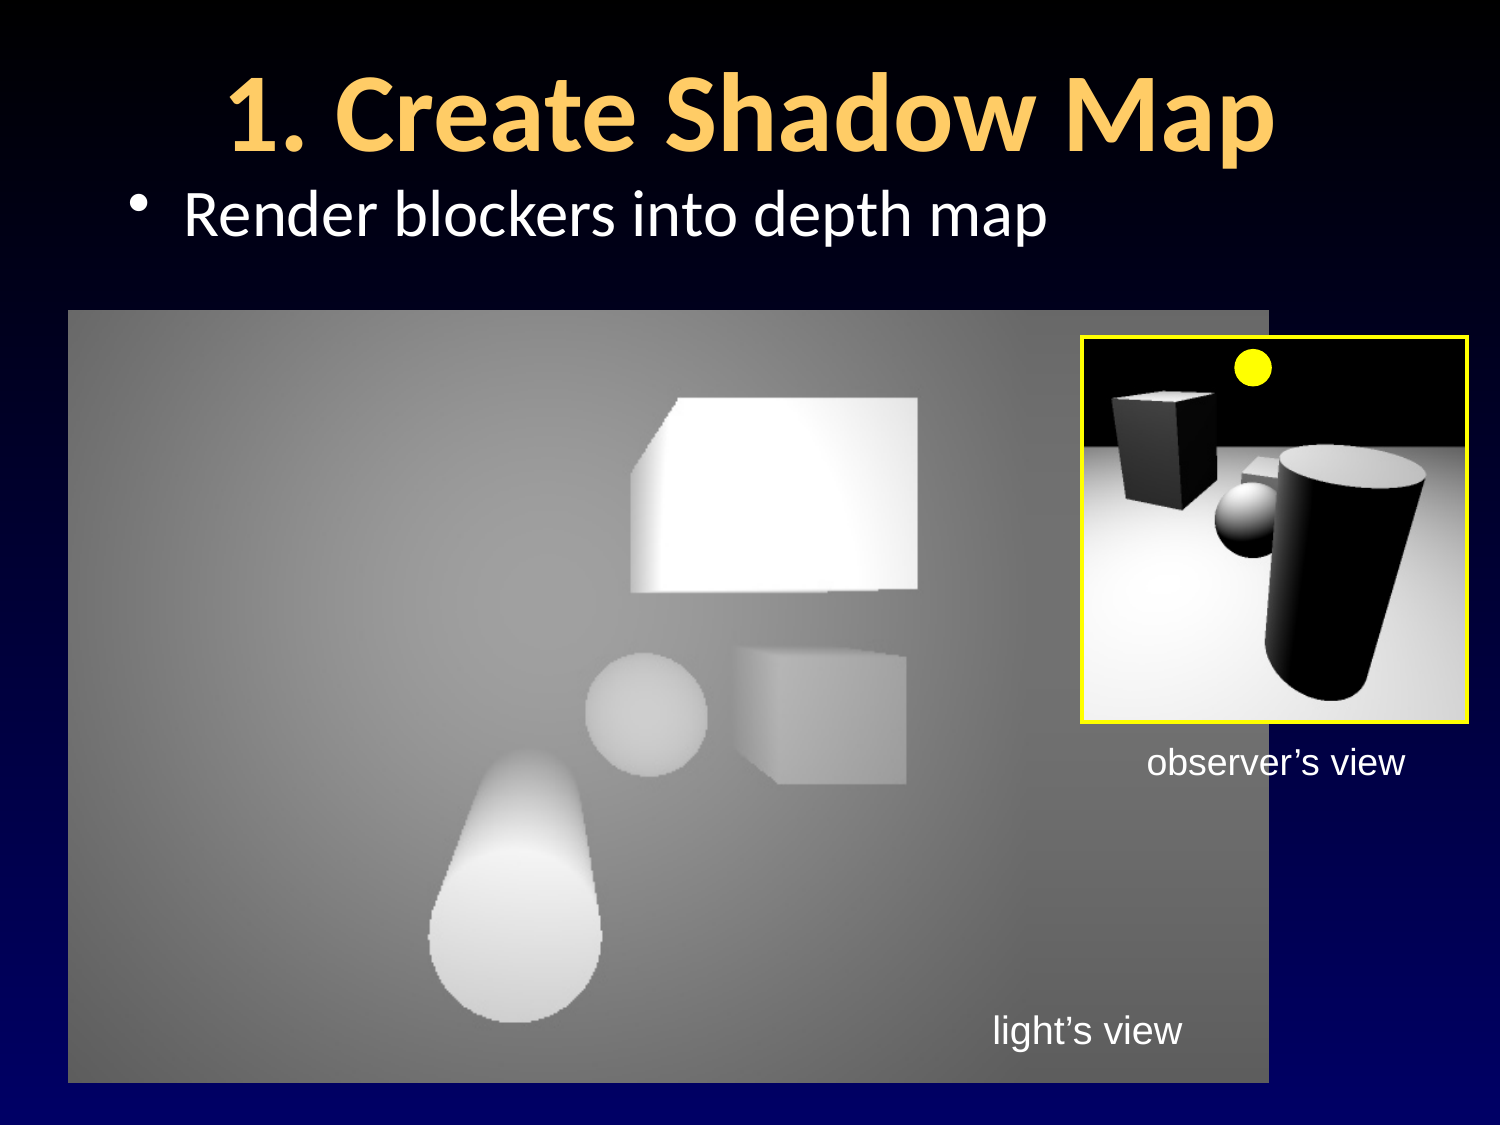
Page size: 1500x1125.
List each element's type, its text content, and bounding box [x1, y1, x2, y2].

text_box observer’s view [1269, 730, 1421, 791]
picture [68, 310, 1466, 1083]
title 1. Create Shadow Map [24, 24, 1475, 188]
list Render blockers into depth map [112, 162, 1113, 310]
